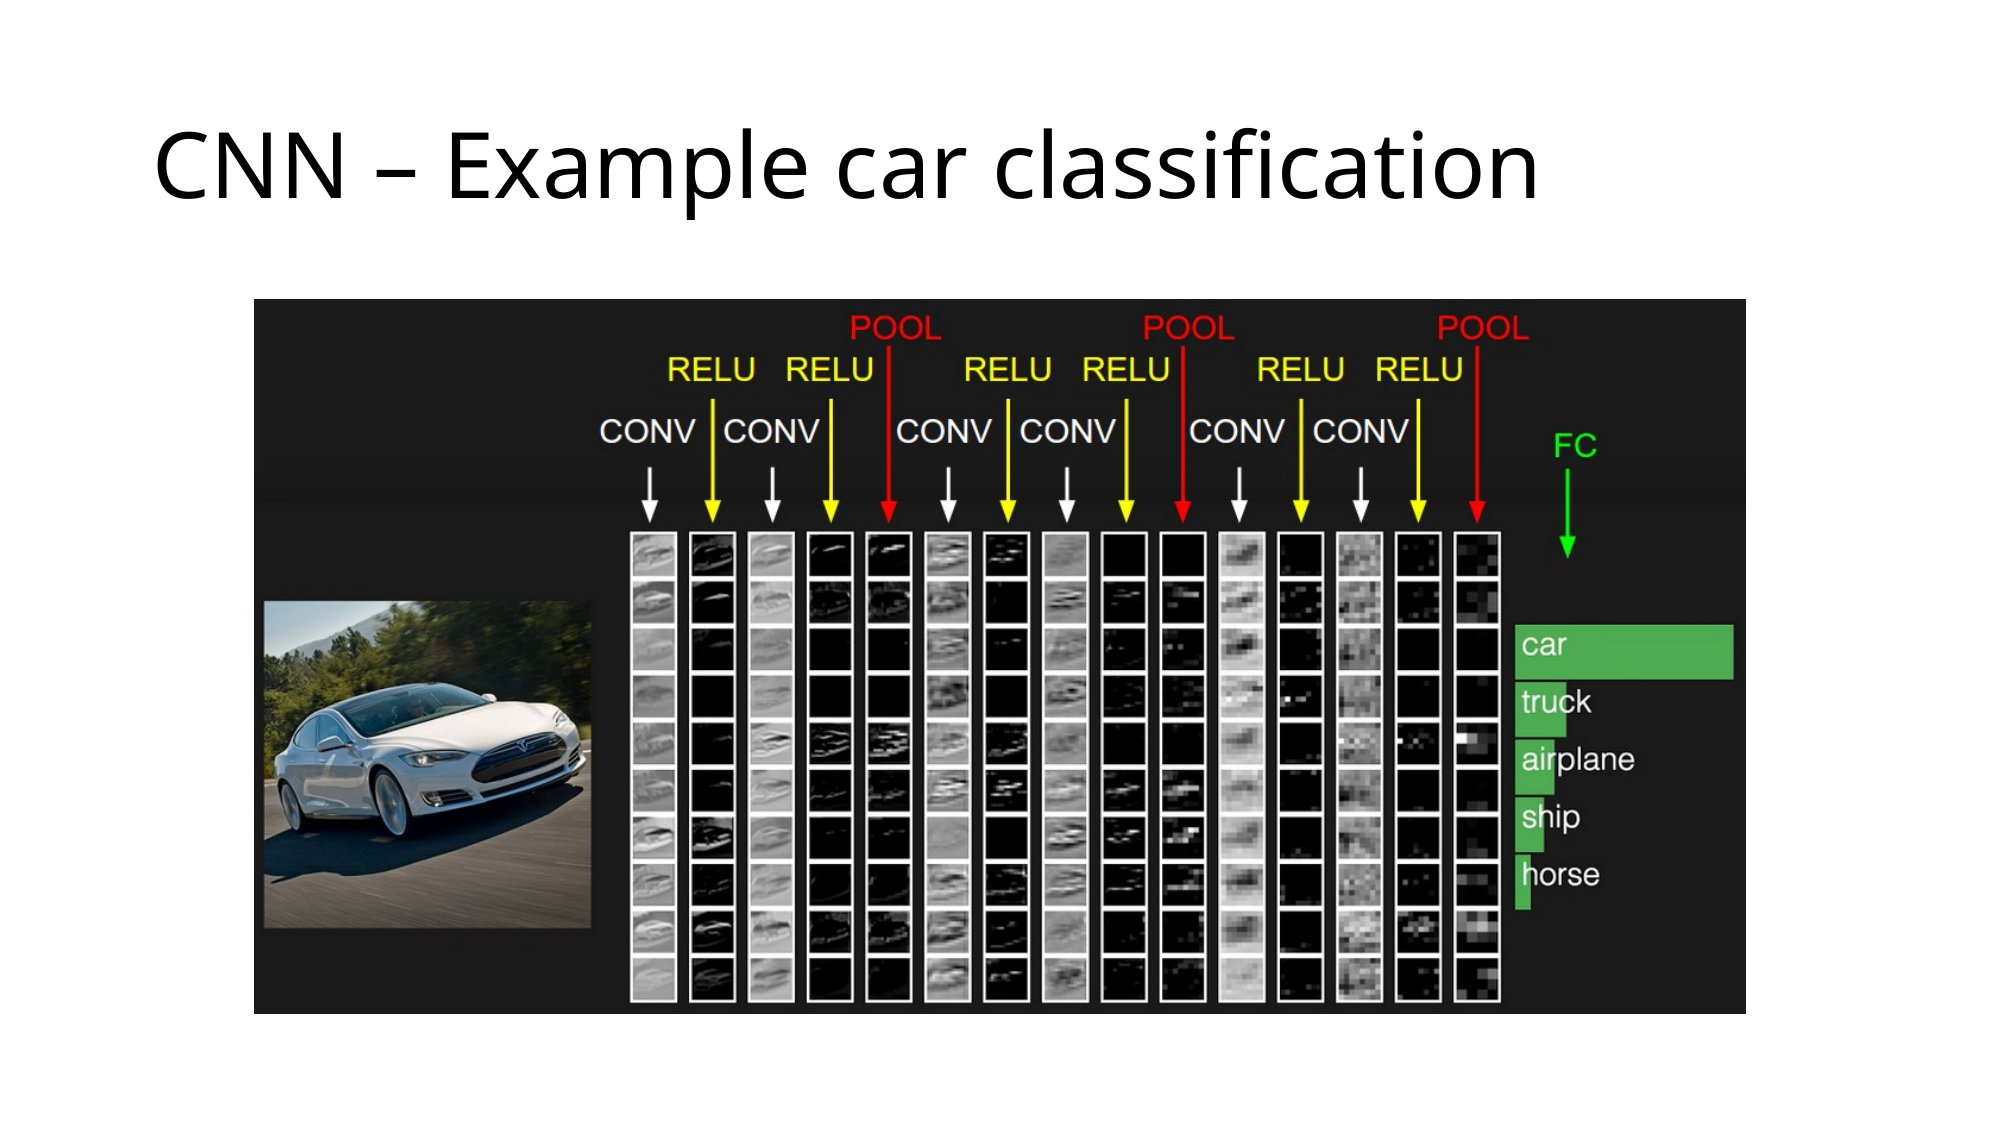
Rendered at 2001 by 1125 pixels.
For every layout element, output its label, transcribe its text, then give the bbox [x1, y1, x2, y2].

title CNN – Example car classification [137, 59, 1863, 278]
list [254, 299, 1746, 1014]
